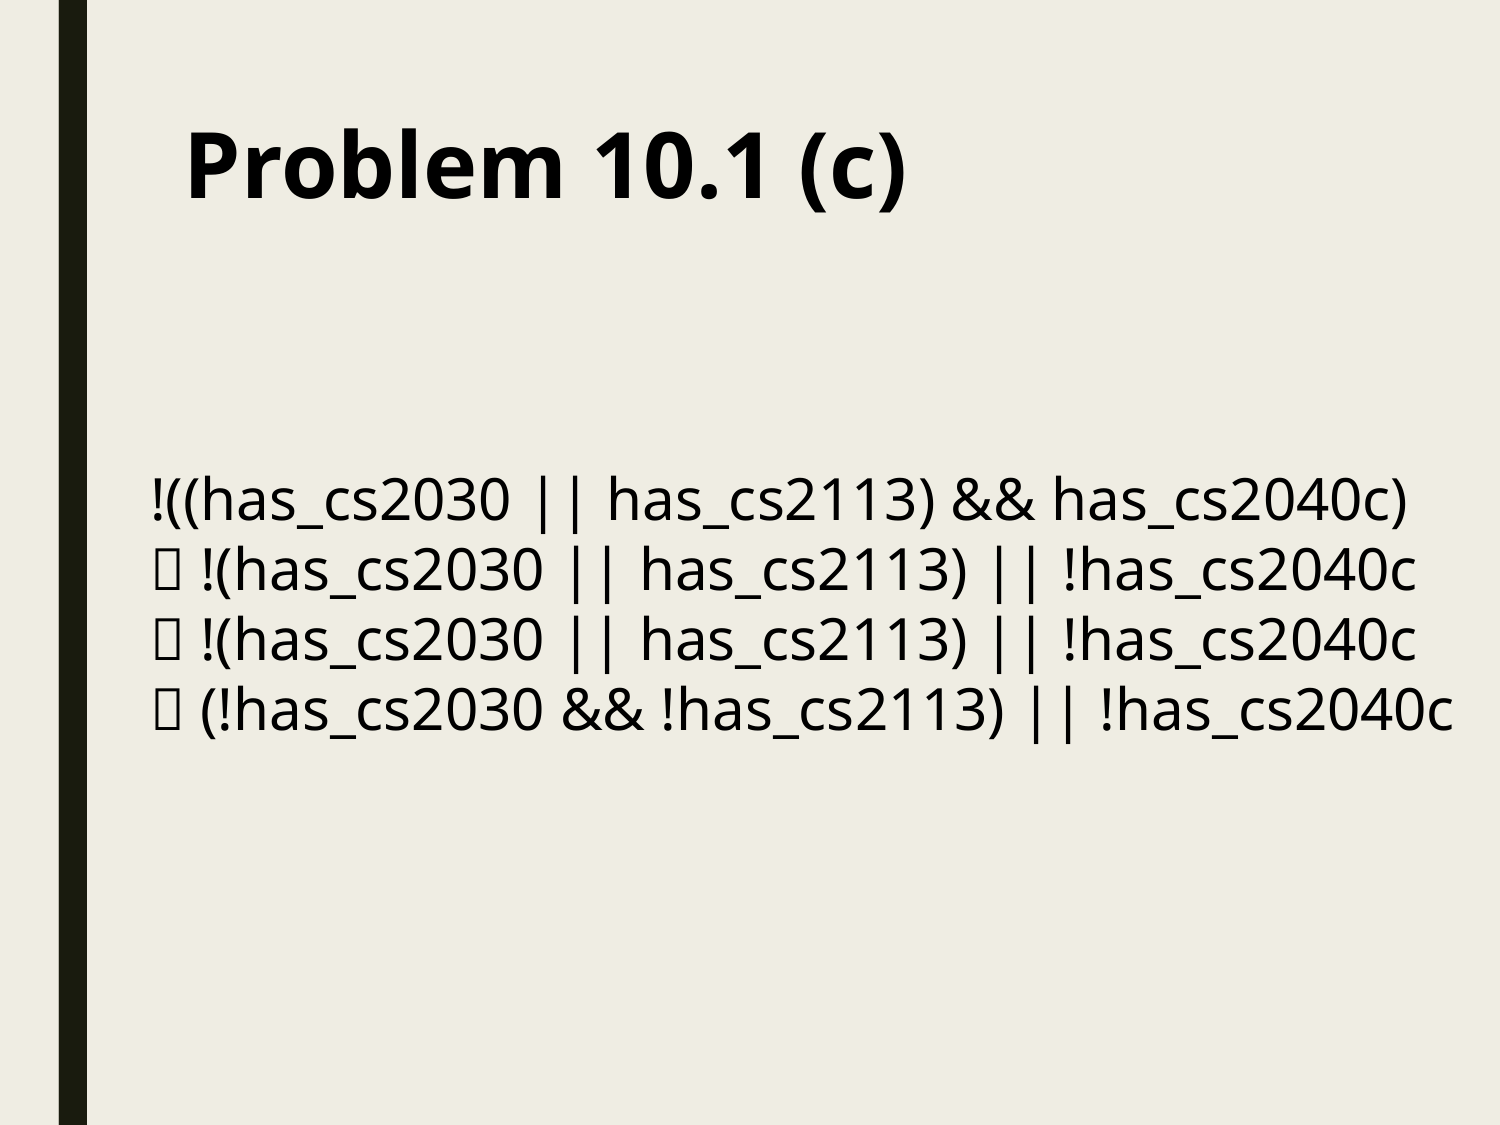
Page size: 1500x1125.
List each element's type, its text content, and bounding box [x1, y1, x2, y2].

title Problem 10.1 (c) [168, 112, 1351, 357]
text_box !((has_cs2030 || has_cs2113) && has_cs2040c)  !(has_cs2030 || has_cs2113) || !has_cs2040c  !(has_cs2030 || has_cs2113) || !has_cs2040c  (!has_cs2030 && !has_cs2113) || !has_cs2040c [135, 454, 1500, 750]
